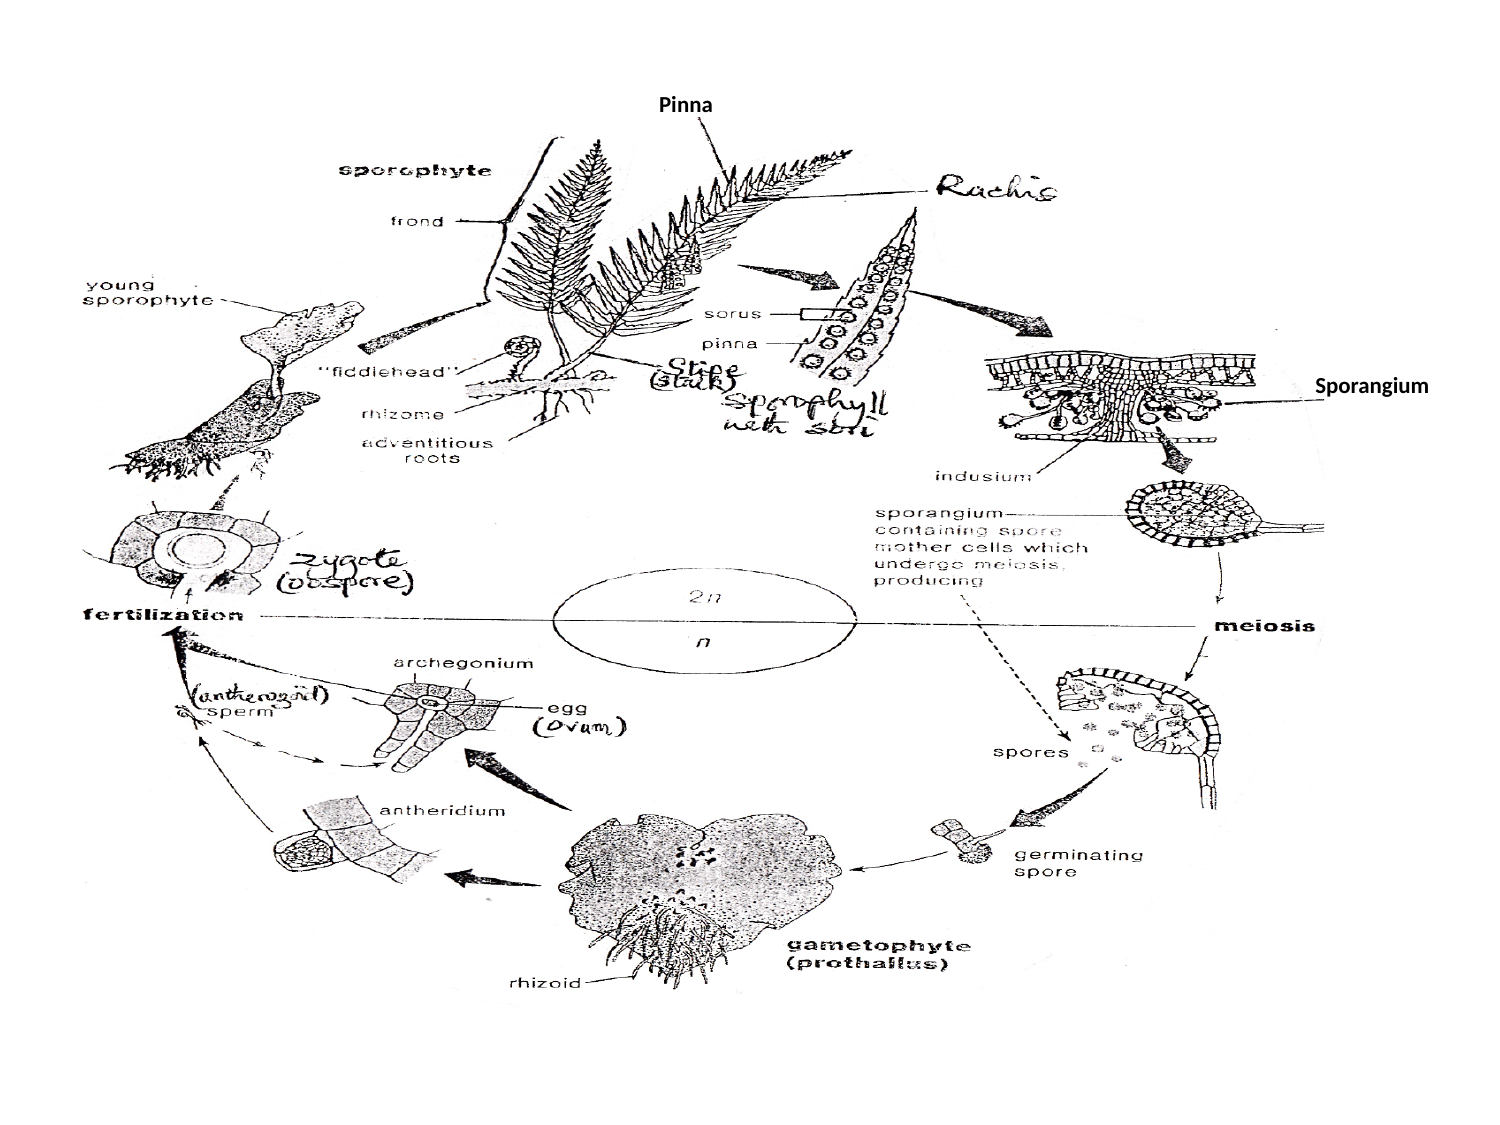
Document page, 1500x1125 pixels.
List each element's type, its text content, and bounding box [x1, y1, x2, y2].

text_box Sporangium [1300, 363, 1477, 406]
picture [82, 0, 1325, 1125]
